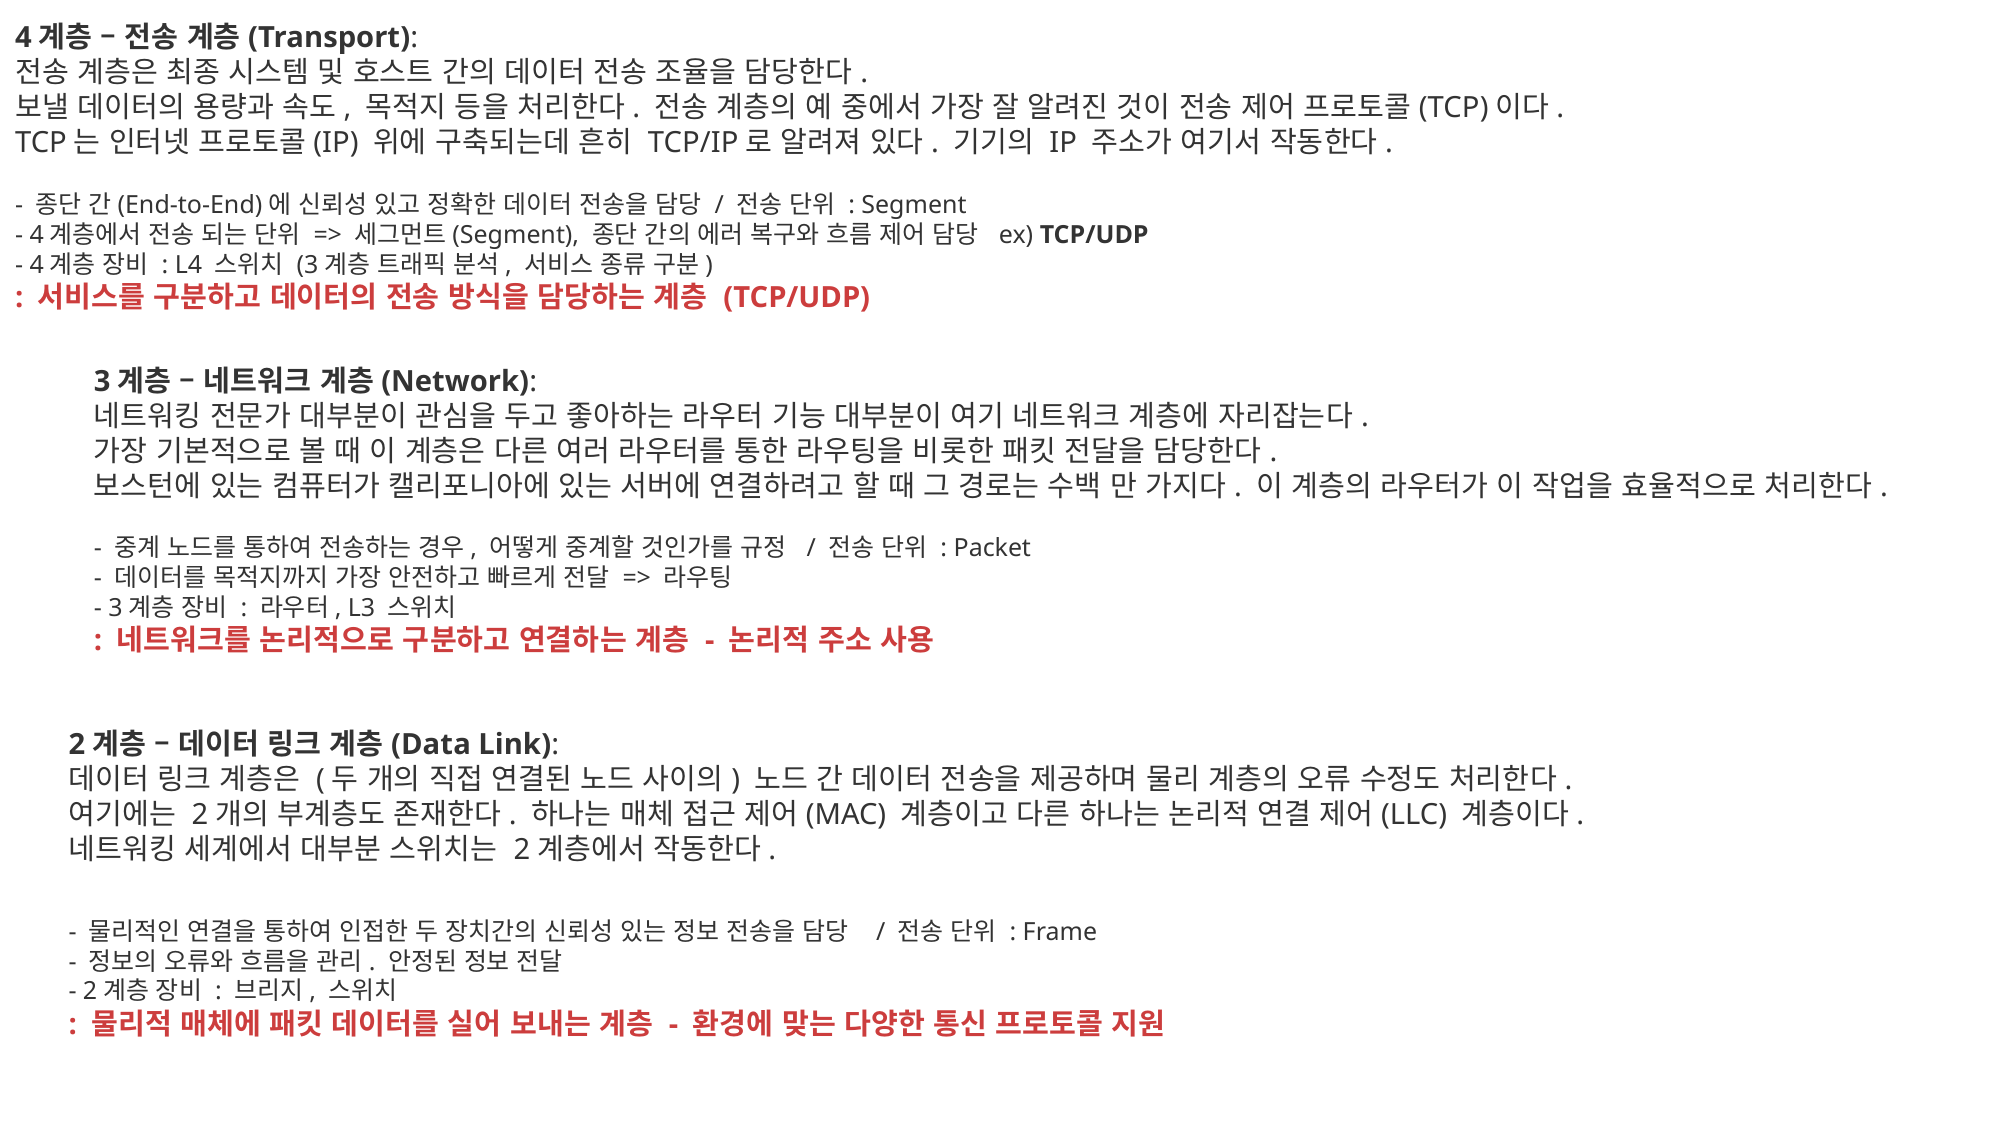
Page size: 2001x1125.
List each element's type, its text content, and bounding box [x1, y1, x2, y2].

text_box 4계층 – 전송 계층(Transport): 전송 계층은 최종 시스템 및 호스트 간의 데이터 전송 조율을 담당한다. 보낼 데이터의 용량과 속도, 목적지 등을 처리한다. 전송 계층의 예 중에서 가장 잘 알려진 것이 전송 제어 프로토콜(TCP)이다. TCP는 인터넷 프로토콜(IP) 위에 구축되는데 흔히 TCP/IP로 알려져 있다. 기기의 IP 주소가 여기서 작동한다. - 종단 간(End-to-End)에 신뢰성 있고 정확한 데이터 전송을 담당 / 전송 단위 : Segment - 4계층에서 전송 되는 단위 => 세그먼트(Segment), 종단 간의 에러 복구와 흐름 제어 담당 ex) TCP/UDP - 4계층 장비 : L4 스위치 (3계층 트래픽 분석, 서비스 종류 구분) : 서비스를 구분하고 데이터의 전송 방식을 담당하는 계층 (TCP/UDP) [0, 10, 1904, 321]
text_box 2계층 – 데이터 링크 계층(Data Link): 데이터 링크 계층은 (두 개의 직접 연결된 노드 사이의) 노드 간 데이터 전송을 제공하며 물리 계층의 오류 수정도 처리한다. 여기에는 2개의 부계층도 존재한다. 하나는 매체 접근 제어(MAC) 계층이고 다른 하나는 논리적 연결 제어(LLC) 계층이다. 네트워킹 세계에서 대부분 스위치는 2계층에서 작동한다. - 물리적인 연결을 통하여 인접한 두 장치간의 신뢰성 있는 정보 전송을 담당 / 전송 단위 : Frame - 정보의 오류와 흐름을 관리. 안정된 정보 전달 - 2계층 장비 : 브리지, 스위치 : 물리적 매체에 패킷 데이터를 실어 보내는 계층 - 환경에 맞는 다양한 통신 프로토콜 지원 [53, 717, 1607, 1048]
text_box 3계층 – 네트워크 계층(Network): 네트워킹 전문가 대부분이 관심을 두고 좋아하는 라우터 기능 대부분이 여기 네트워크 계층에 자리잡는다. 가장 기본적으로 볼 때 이 계층은 다른 여러 라우터를 통한 라우팅을 비롯한 패킷 전달을 담당한다. 보스턴에 있는 컴퓨터가 캘리포니아에 있는 서버에 연결하려고 할 때 그 경로는 수백 만 가지다. 이 계층의 라우터가 이 작업을 효율적으로 처리한다. - 중계 노드를 통하여 전송하는 경우, 어떻게 중계할 것인가를 규정 / 전송 단위 : Packet - 데이터를 목적지까지 가장 안전하고 빠르게 전달 => 라우팅 - 3계층 장비 : 라우터, L3 스위치 : 네트워크를 논리적으로 구분하고 연결하는 계층 - 논리적 주소 사용 [79, 354, 1903, 664]
